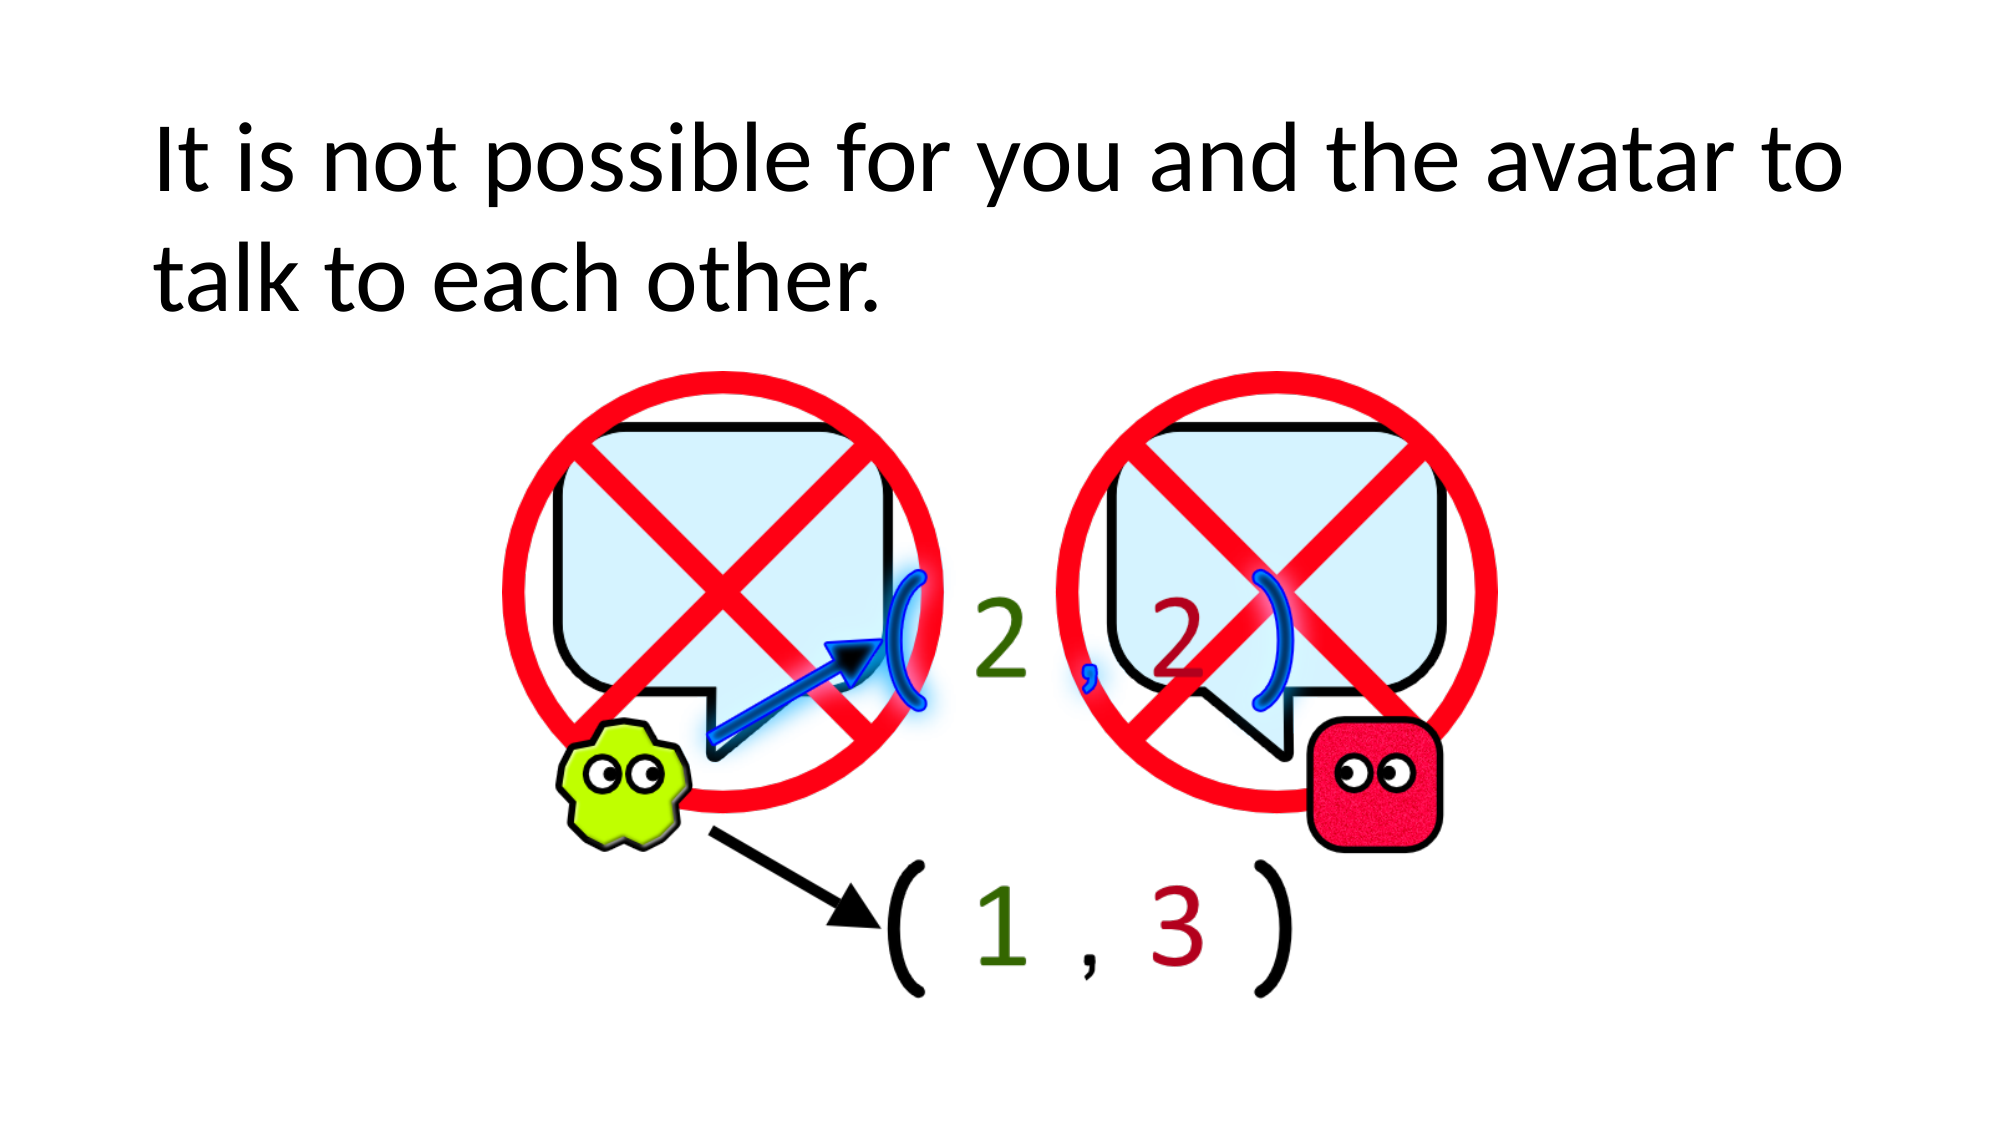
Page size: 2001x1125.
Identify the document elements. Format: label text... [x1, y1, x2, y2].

picture [502, 371, 1498, 999]
list It is not possible for you and the avatar to talk to each other. [137, 84, 1863, 440]
